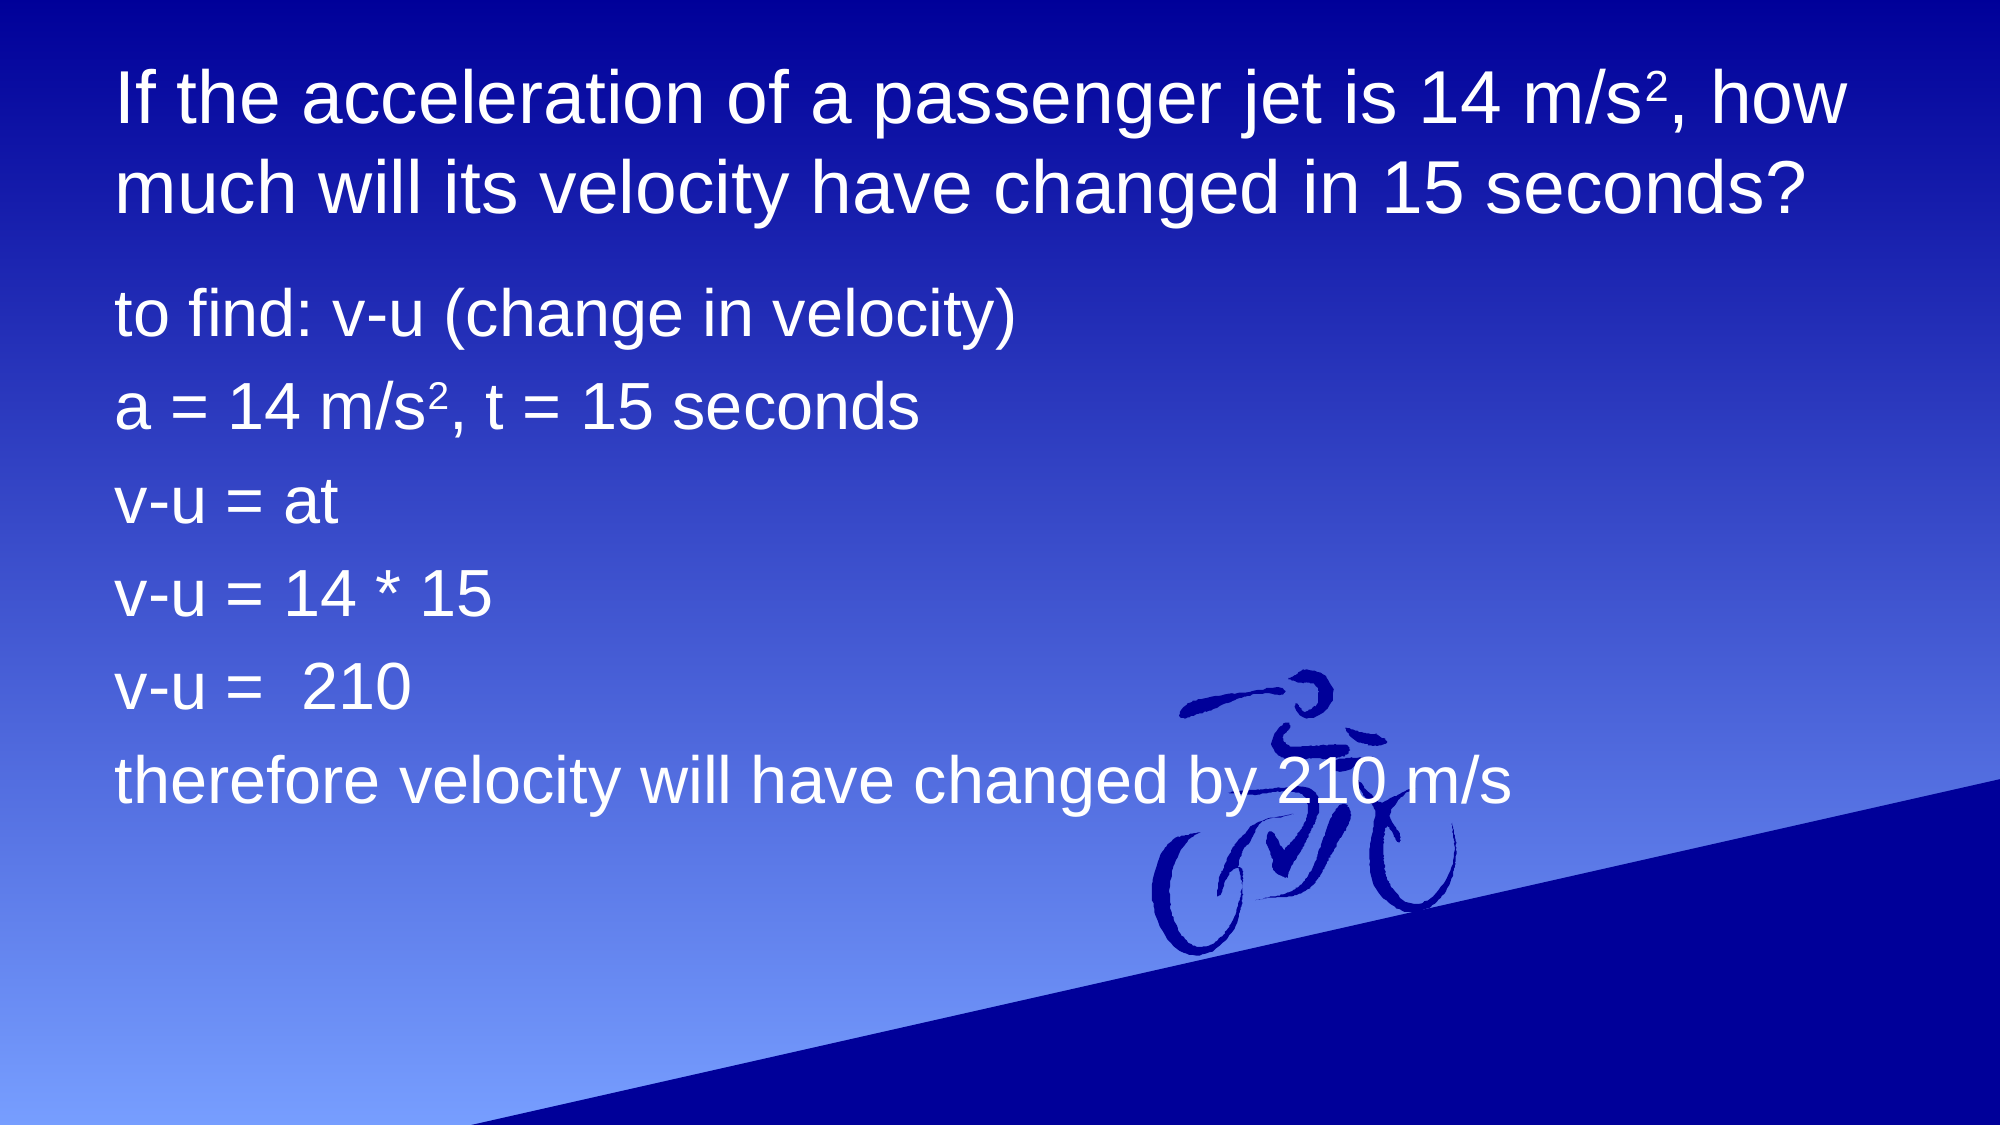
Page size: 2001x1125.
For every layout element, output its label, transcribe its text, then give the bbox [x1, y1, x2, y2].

list to find: v-u (change in velocity) a = 14 m/s2, t = 15 seconds v-u = at v-u = 14 * 15 v-u = 210 therefore velocity will have changed by 210 m/s [99, 262, 1901, 1006]
title If the acceleration of a passenger jet is 14 m/s2, how much will its velocity have changed in 15 seconds? [99, 44, 1901, 233]
